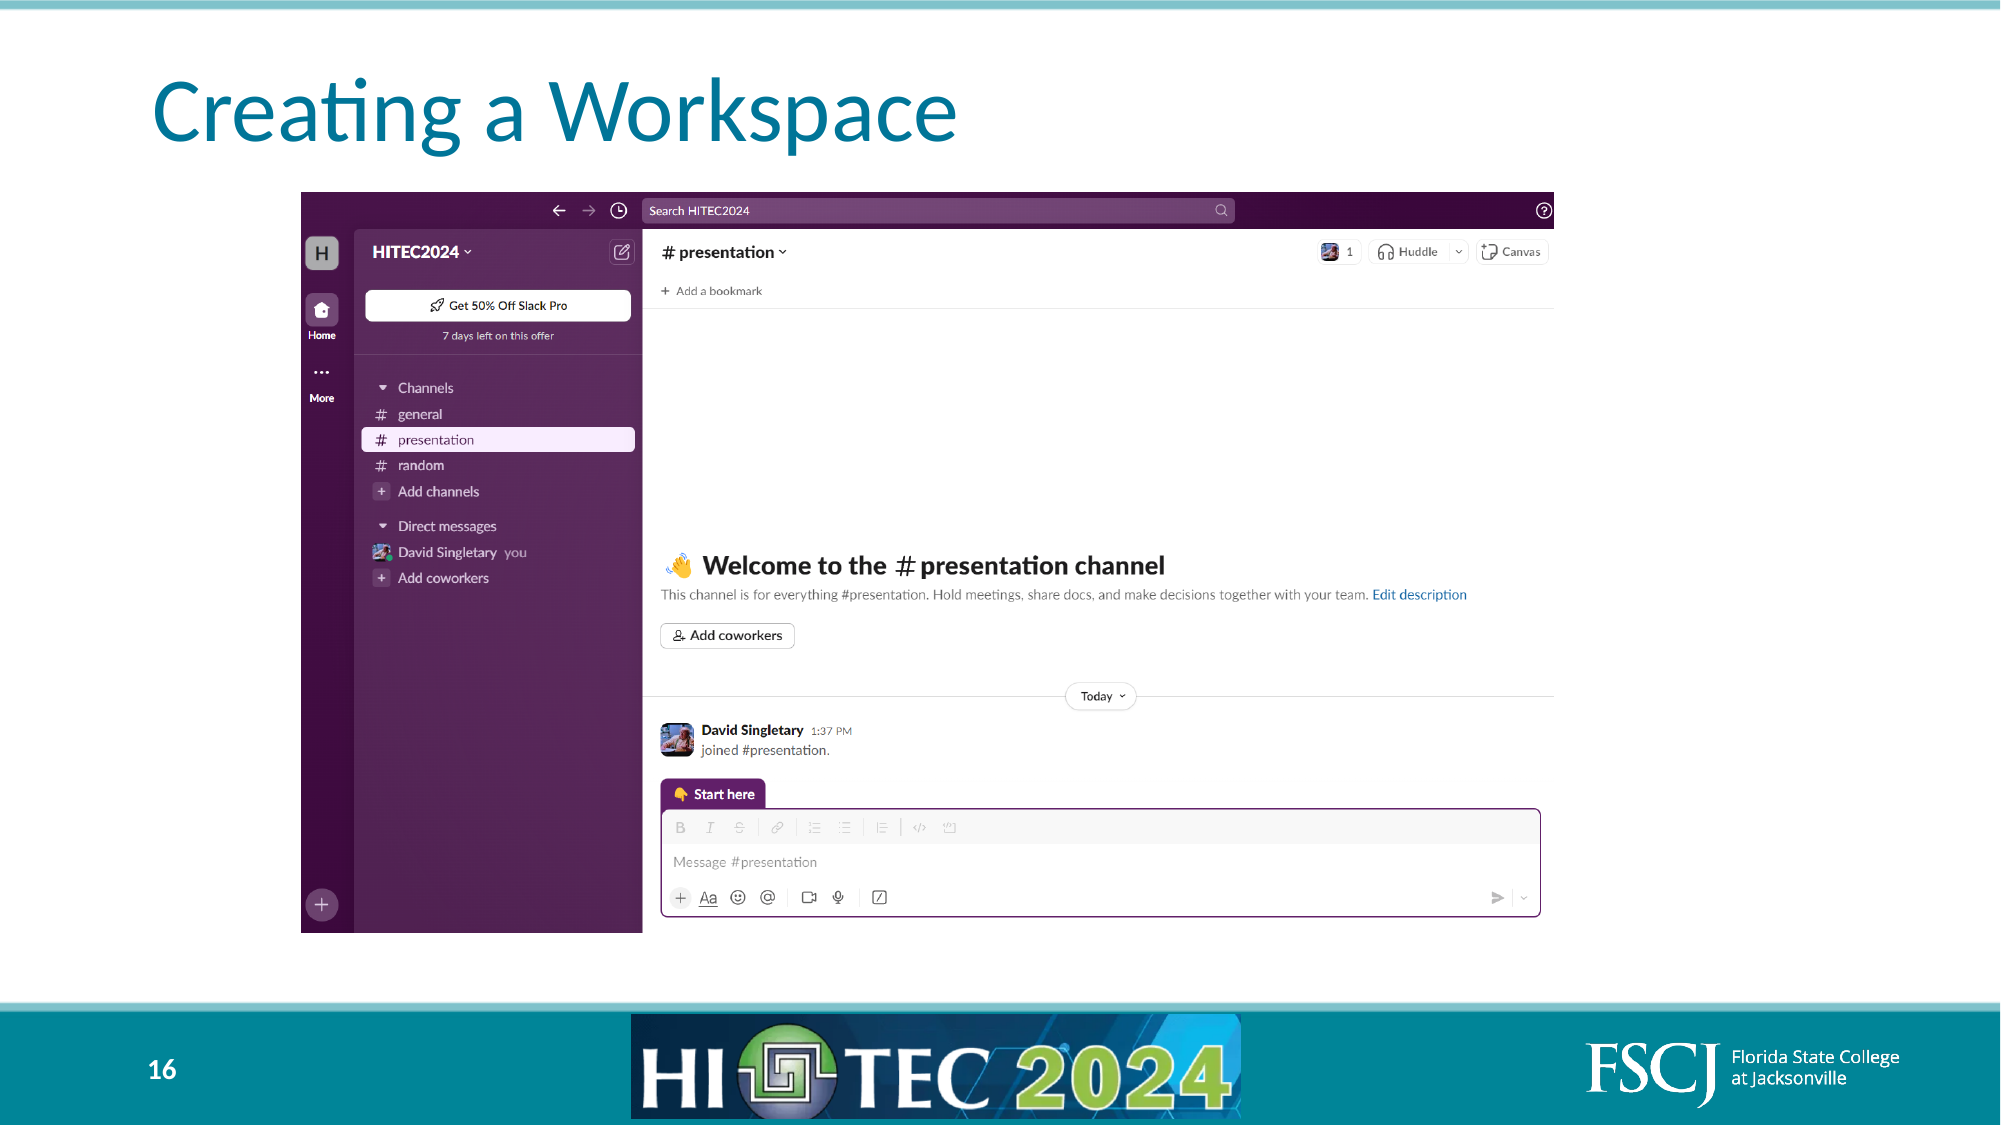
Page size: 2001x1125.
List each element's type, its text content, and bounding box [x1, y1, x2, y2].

picture [0, 0, 2001, 1125]
title Creating a Workspace [137, 47, 1933, 176]
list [301, 192, 1554, 933]
